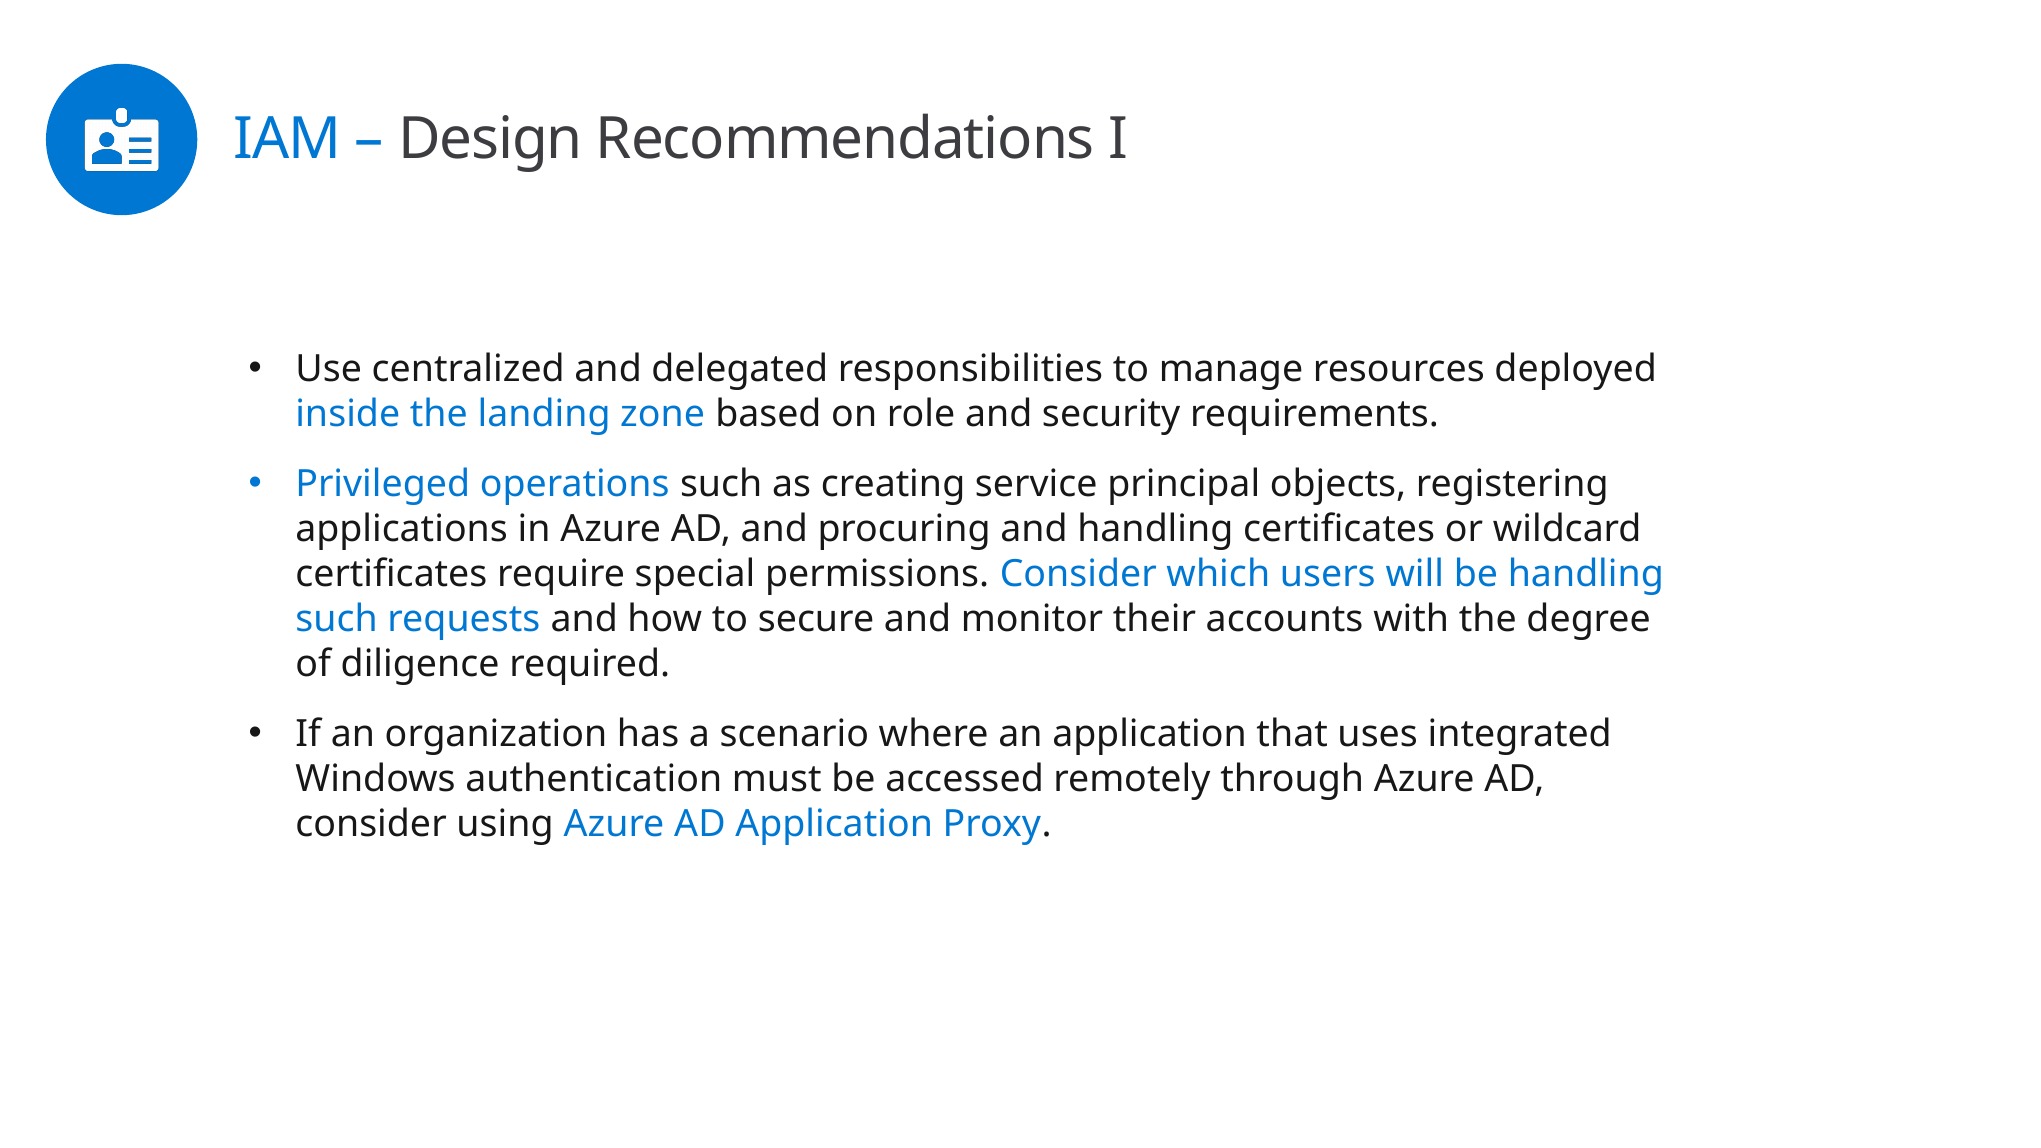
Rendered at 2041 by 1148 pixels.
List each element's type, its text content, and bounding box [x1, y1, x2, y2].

text_box Use centralized and delegated responsibilities to manage resources deployed inside the landing zone based on role and security requirements. Privileged operations such as creating service principal objects, registering applications in Azure AD, and procuring and handling certificates or wildcard certificates require special permissions. Consider which users will be handling such requests and how to secure and monitor their accounts with the degree of diligence required. If an organization has a scenario where an application that uses integrated Windows authentication must be accessed remotely through Azure AD, consider using Azure AD Application Proxy. [233, 336, 1686, 852]
text_box [77, 95, 166, 184]
text_box IAM – Design Recommendations I [233, 93, 1969, 230]
text_box [45, 63, 198, 216]
